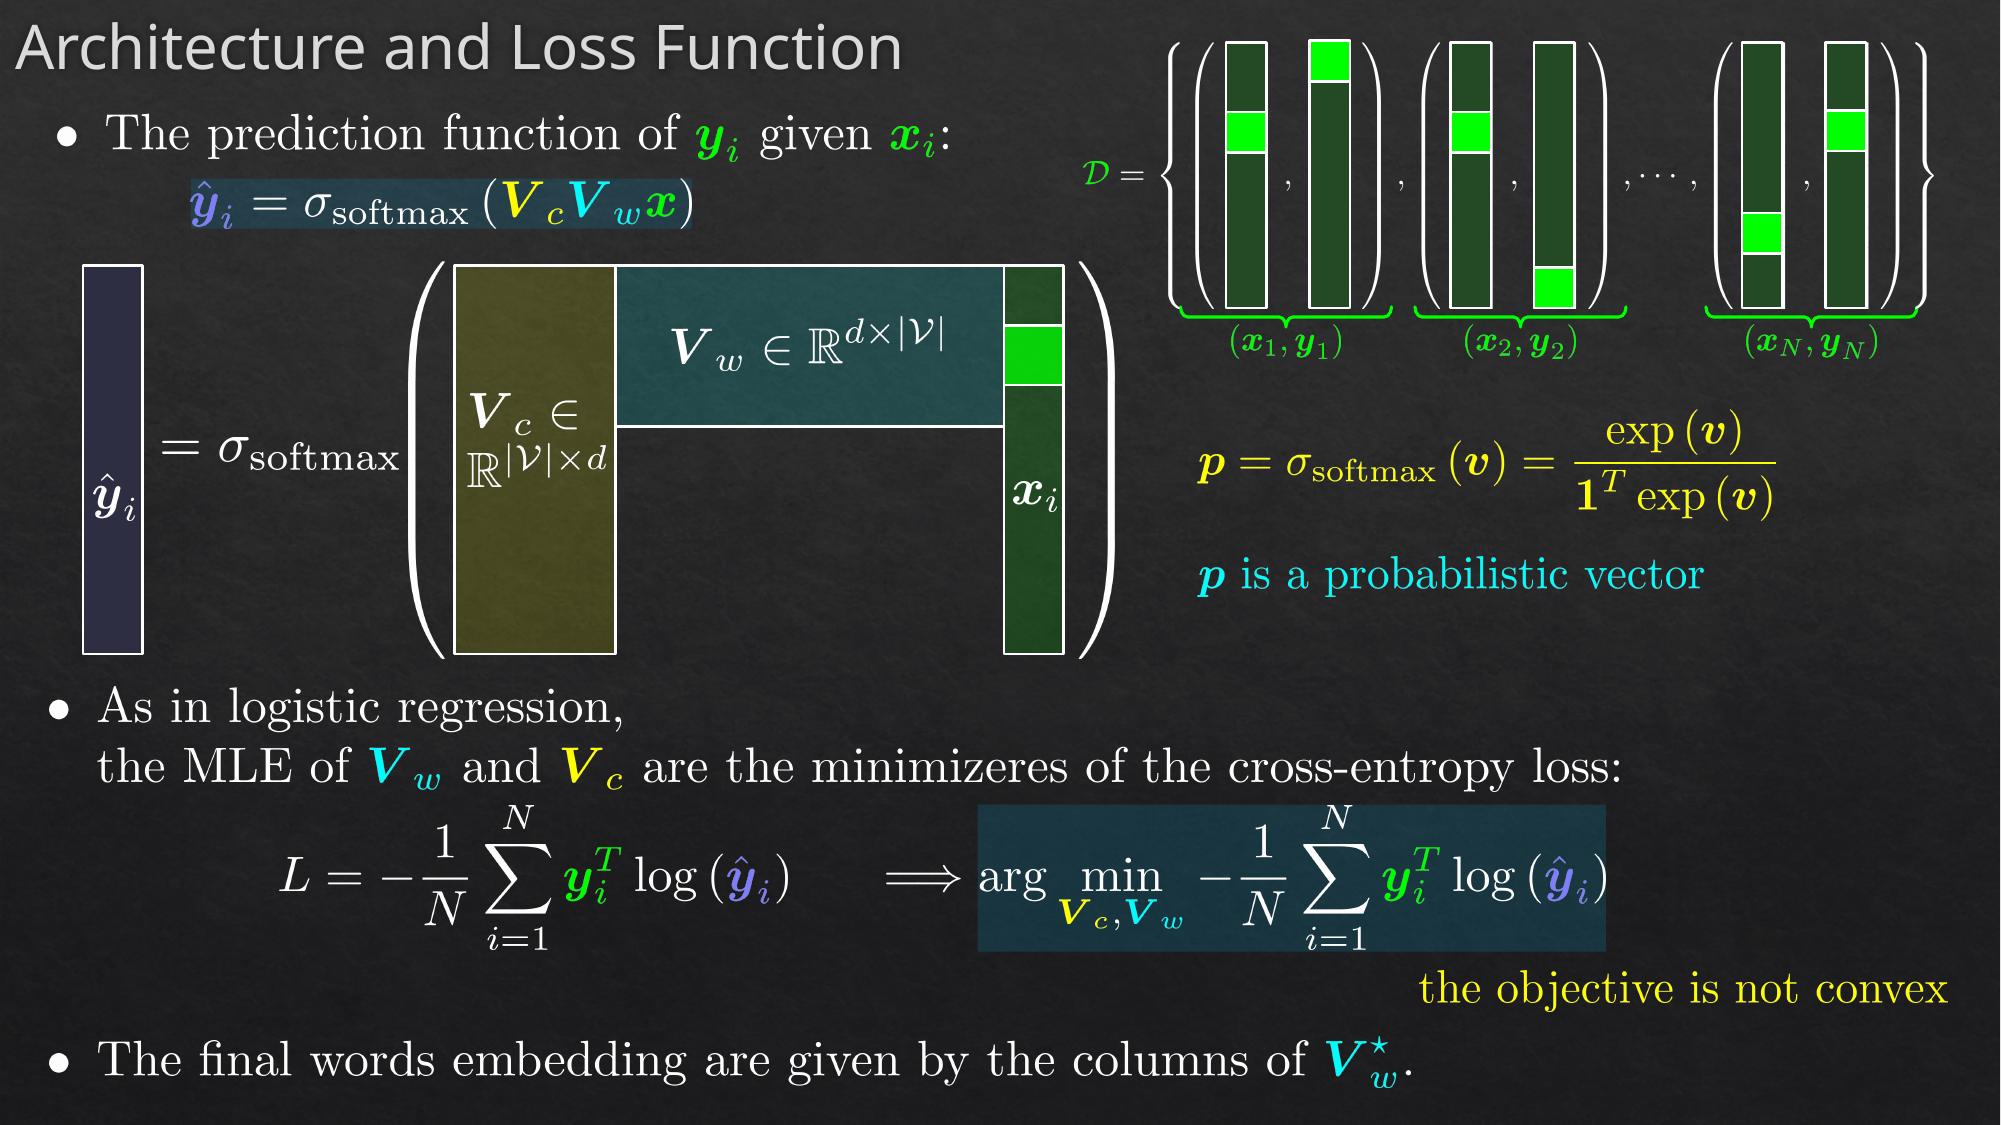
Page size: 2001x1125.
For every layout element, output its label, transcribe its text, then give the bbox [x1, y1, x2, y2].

picture [48, 1035, 1412, 1089]
picture [1197, 556, 1704, 597]
picture [1197, 409, 1776, 521]
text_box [886, 804, 1607, 952]
picture [57, 113, 949, 162]
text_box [1083, 40, 1934, 359]
picture [1419, 970, 1949, 1012]
picture [190, 178, 693, 229]
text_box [82, 260, 1115, 659]
picture [279, 804, 788, 951]
picture [48, 686, 1619, 793]
title Architecture and Loss Function [0, 0, 2000, 90]
